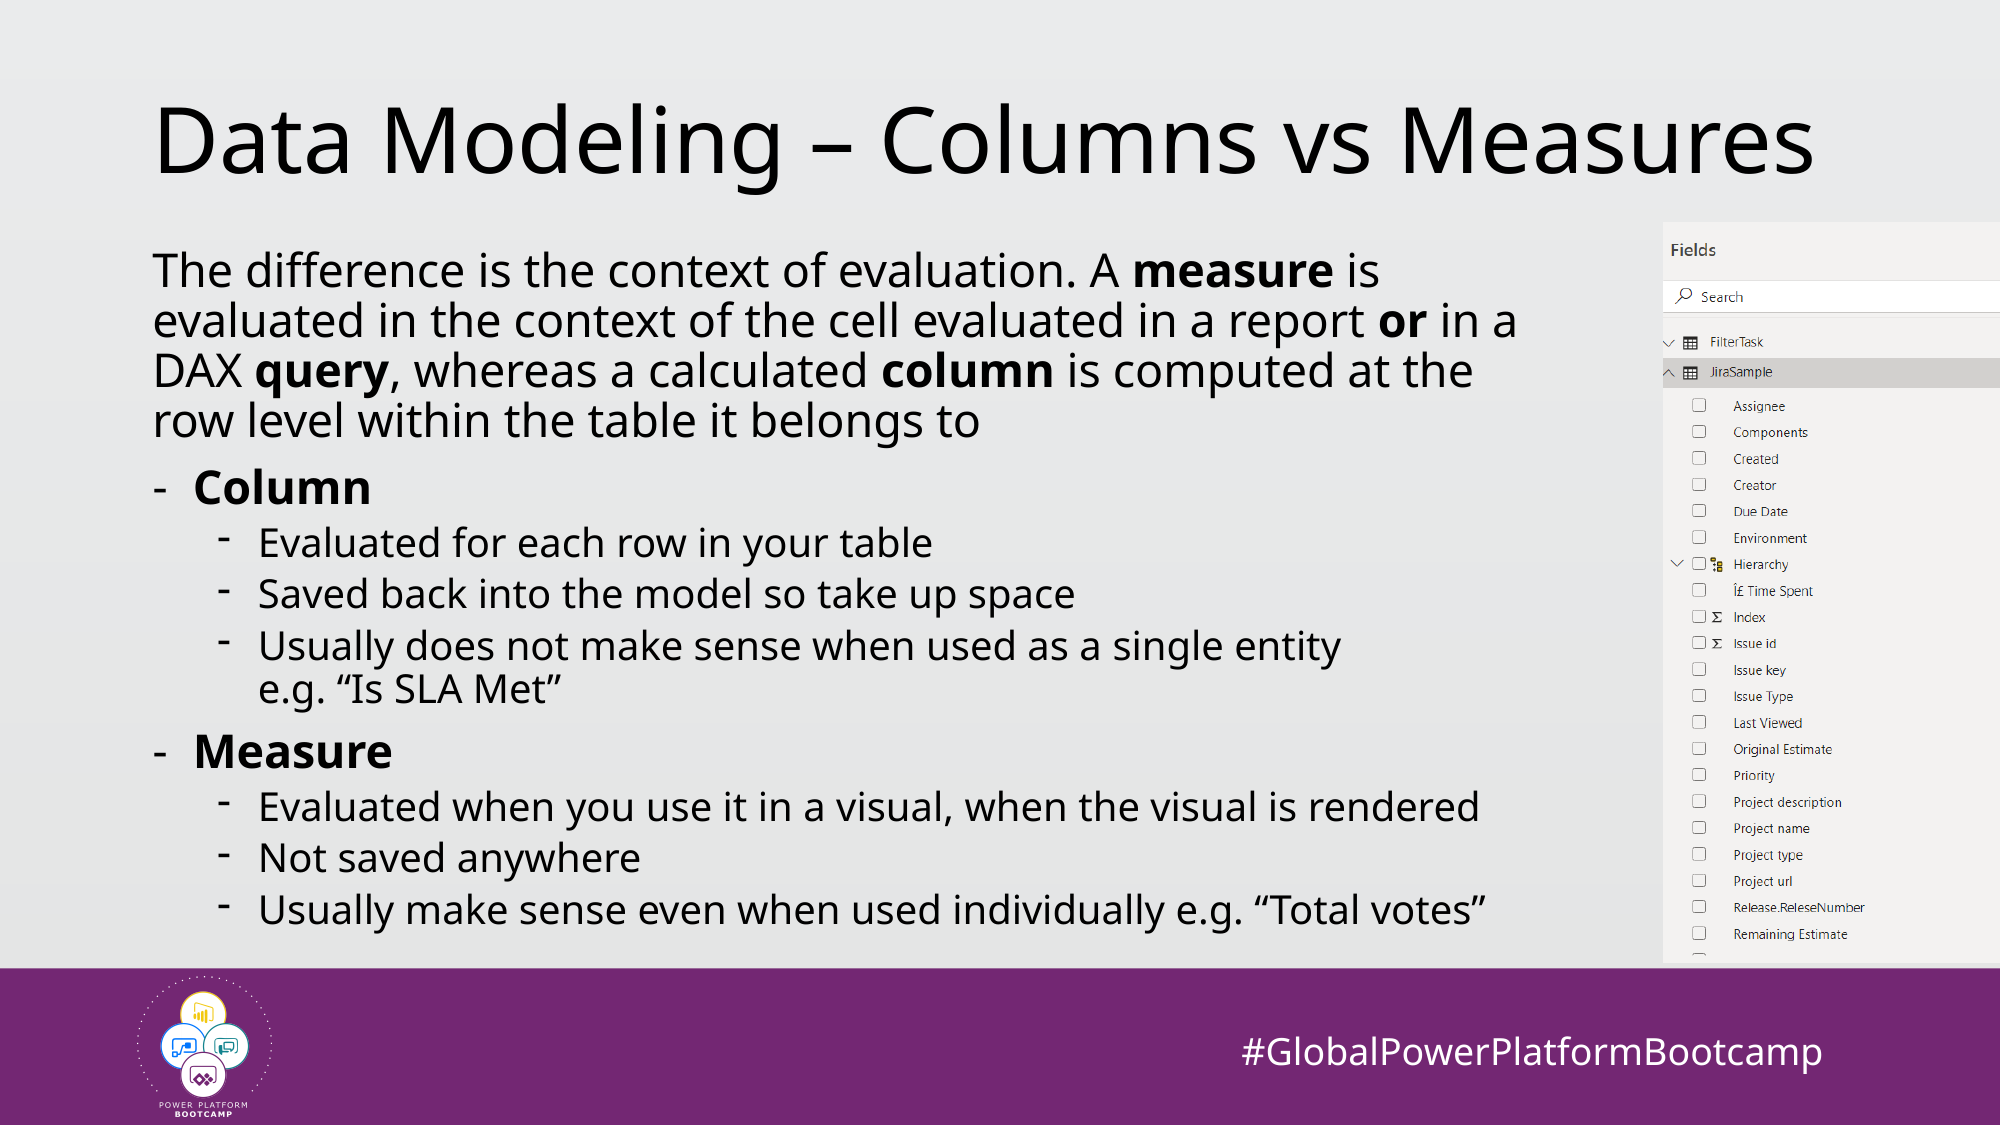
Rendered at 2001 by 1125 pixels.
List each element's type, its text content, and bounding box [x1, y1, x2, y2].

picture [1663, 222, 2000, 963]
picture [137, 976, 272, 1117]
title Data Modeling – Columns vs Measures [137, 59, 1863, 229]
list The difference is the context of evaluation. A measure is evaluated in the context of the cell evaluated in a report or in a DAX query, whereas a calculated column is computed at the row level within the table it belongs to Column Evaluated for each row in your table Saved back into the model so take up space Usually does not make sense when used as a single entity e.g. “Is SLA Met” Measure Evaluated when you use it in a visual, when the visual is rendered Not saved anywhere Usually make sense even when used individually e.g. “Total votes” [137, 239, 1582, 954]
